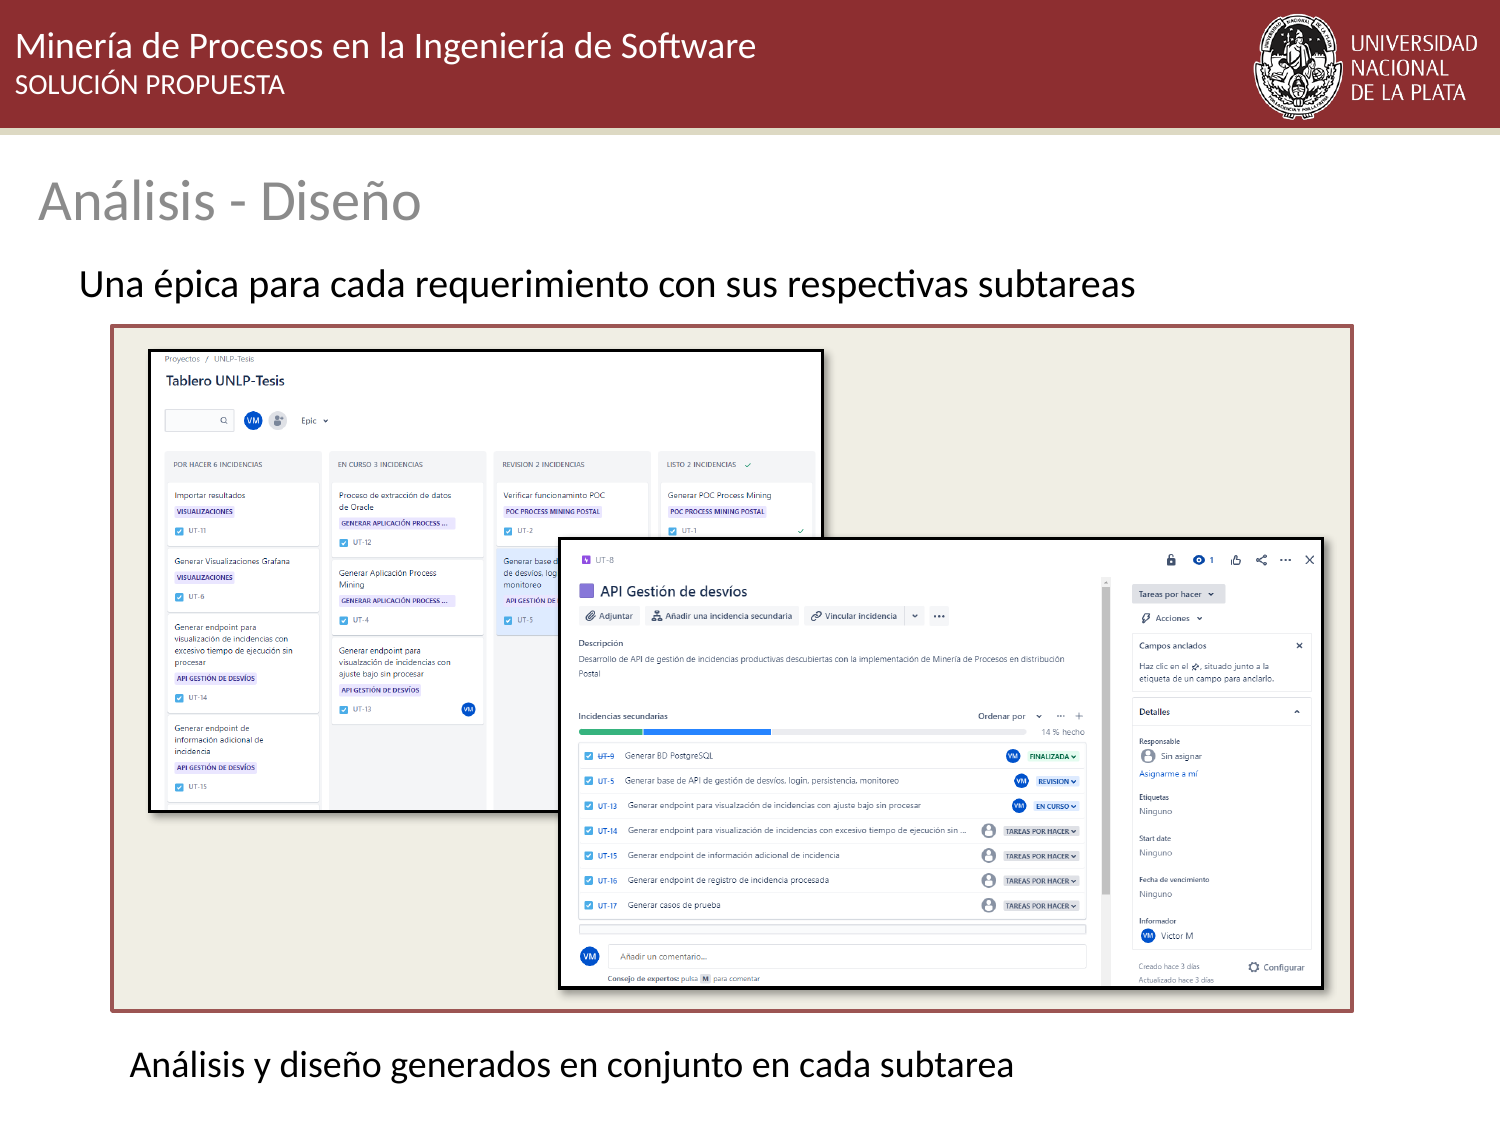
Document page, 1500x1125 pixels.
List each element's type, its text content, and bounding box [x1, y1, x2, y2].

text_box Análisis - Diseño [5, 154, 455, 268]
picture [150, 351, 1322, 987]
text_box [0, 128, 1238, 133]
text_box Análisis y diseño generados en conjunto en cada subtarea [76, 1031, 1069, 1093]
text_box Una épica para cada requerimiento con sus respectivas subtareas [52, 250, 1164, 326]
text_box [110, 324, 1354, 1013]
picture [1239, 6, 1477, 126]
text_box [1478, 128, 1500, 133]
text_box Minería de Procesos en la Ingeniería de Software SOLUCIÓN PROPUESTA [0, 0, 1500, 128]
